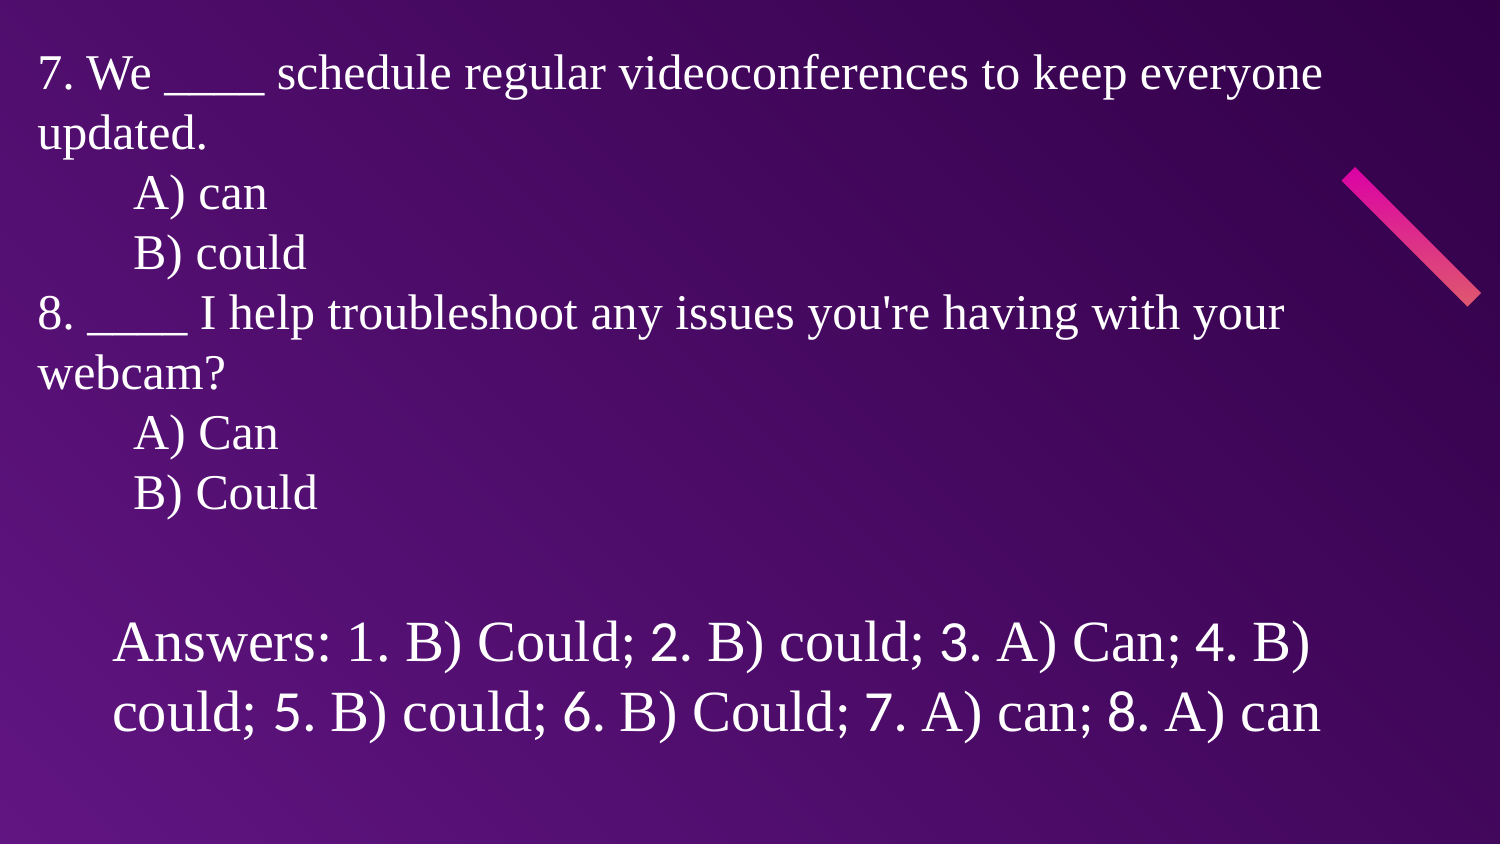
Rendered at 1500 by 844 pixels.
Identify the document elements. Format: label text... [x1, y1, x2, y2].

list 7. We ____ schedule regular videoconferences to keep everyone updated. A) can B) could 8. ____ I help troubleshoot any issues you're having with your webcam? A) Can B) Could Answers: 1. B) Could; 2. B) could; 3. A) Can; 4. B) could; 5. B) could; 6. B) Could; 7. A) can; 8. A) can [22, 24, 1443, 549]
